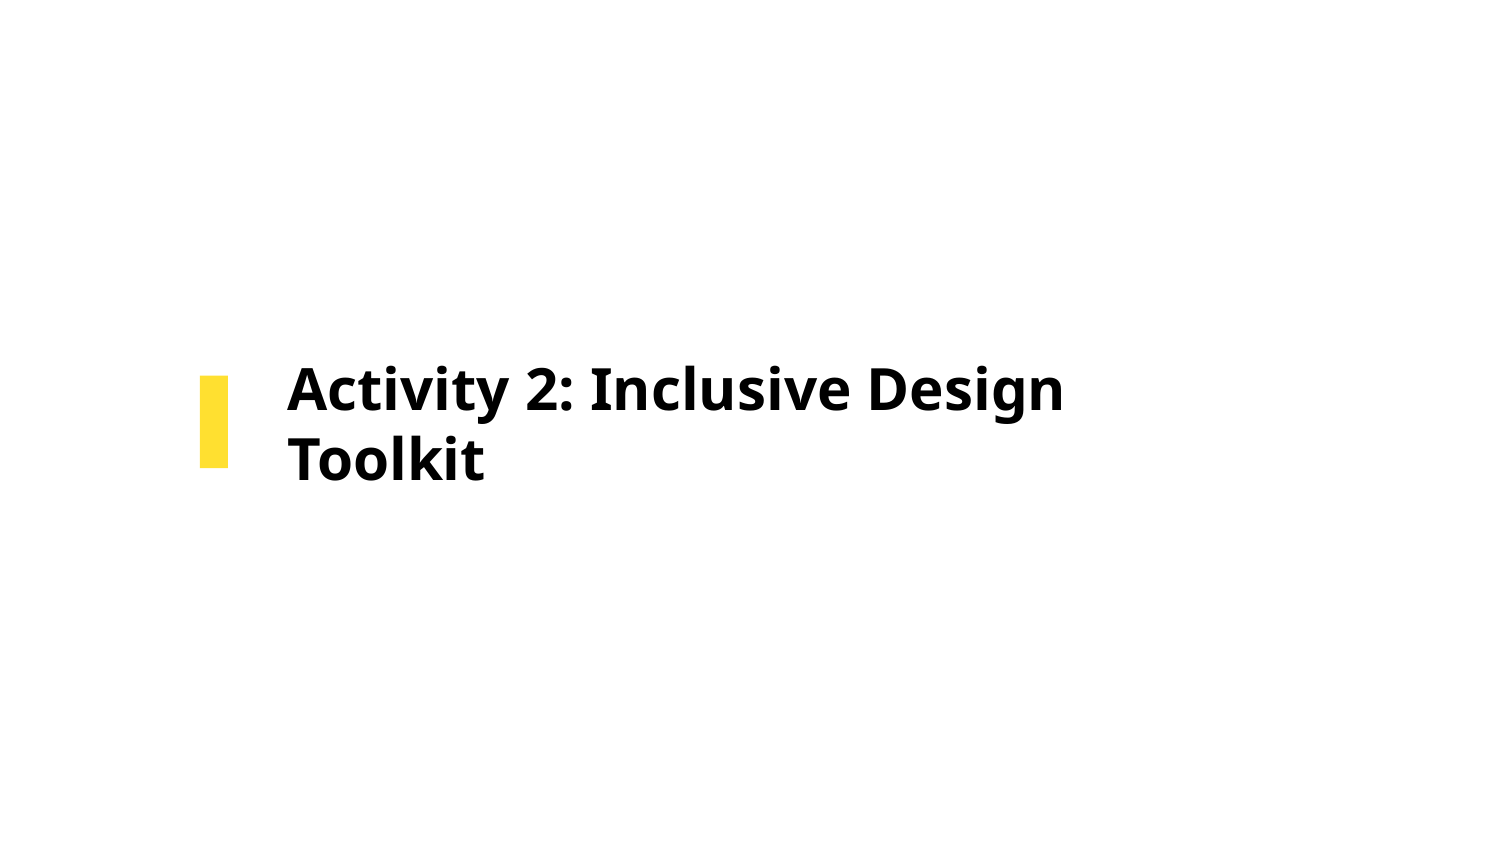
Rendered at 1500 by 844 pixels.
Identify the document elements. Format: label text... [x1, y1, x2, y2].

title Activity 2: Inclusive Design Toolkit [272, 375, 1270, 469]
